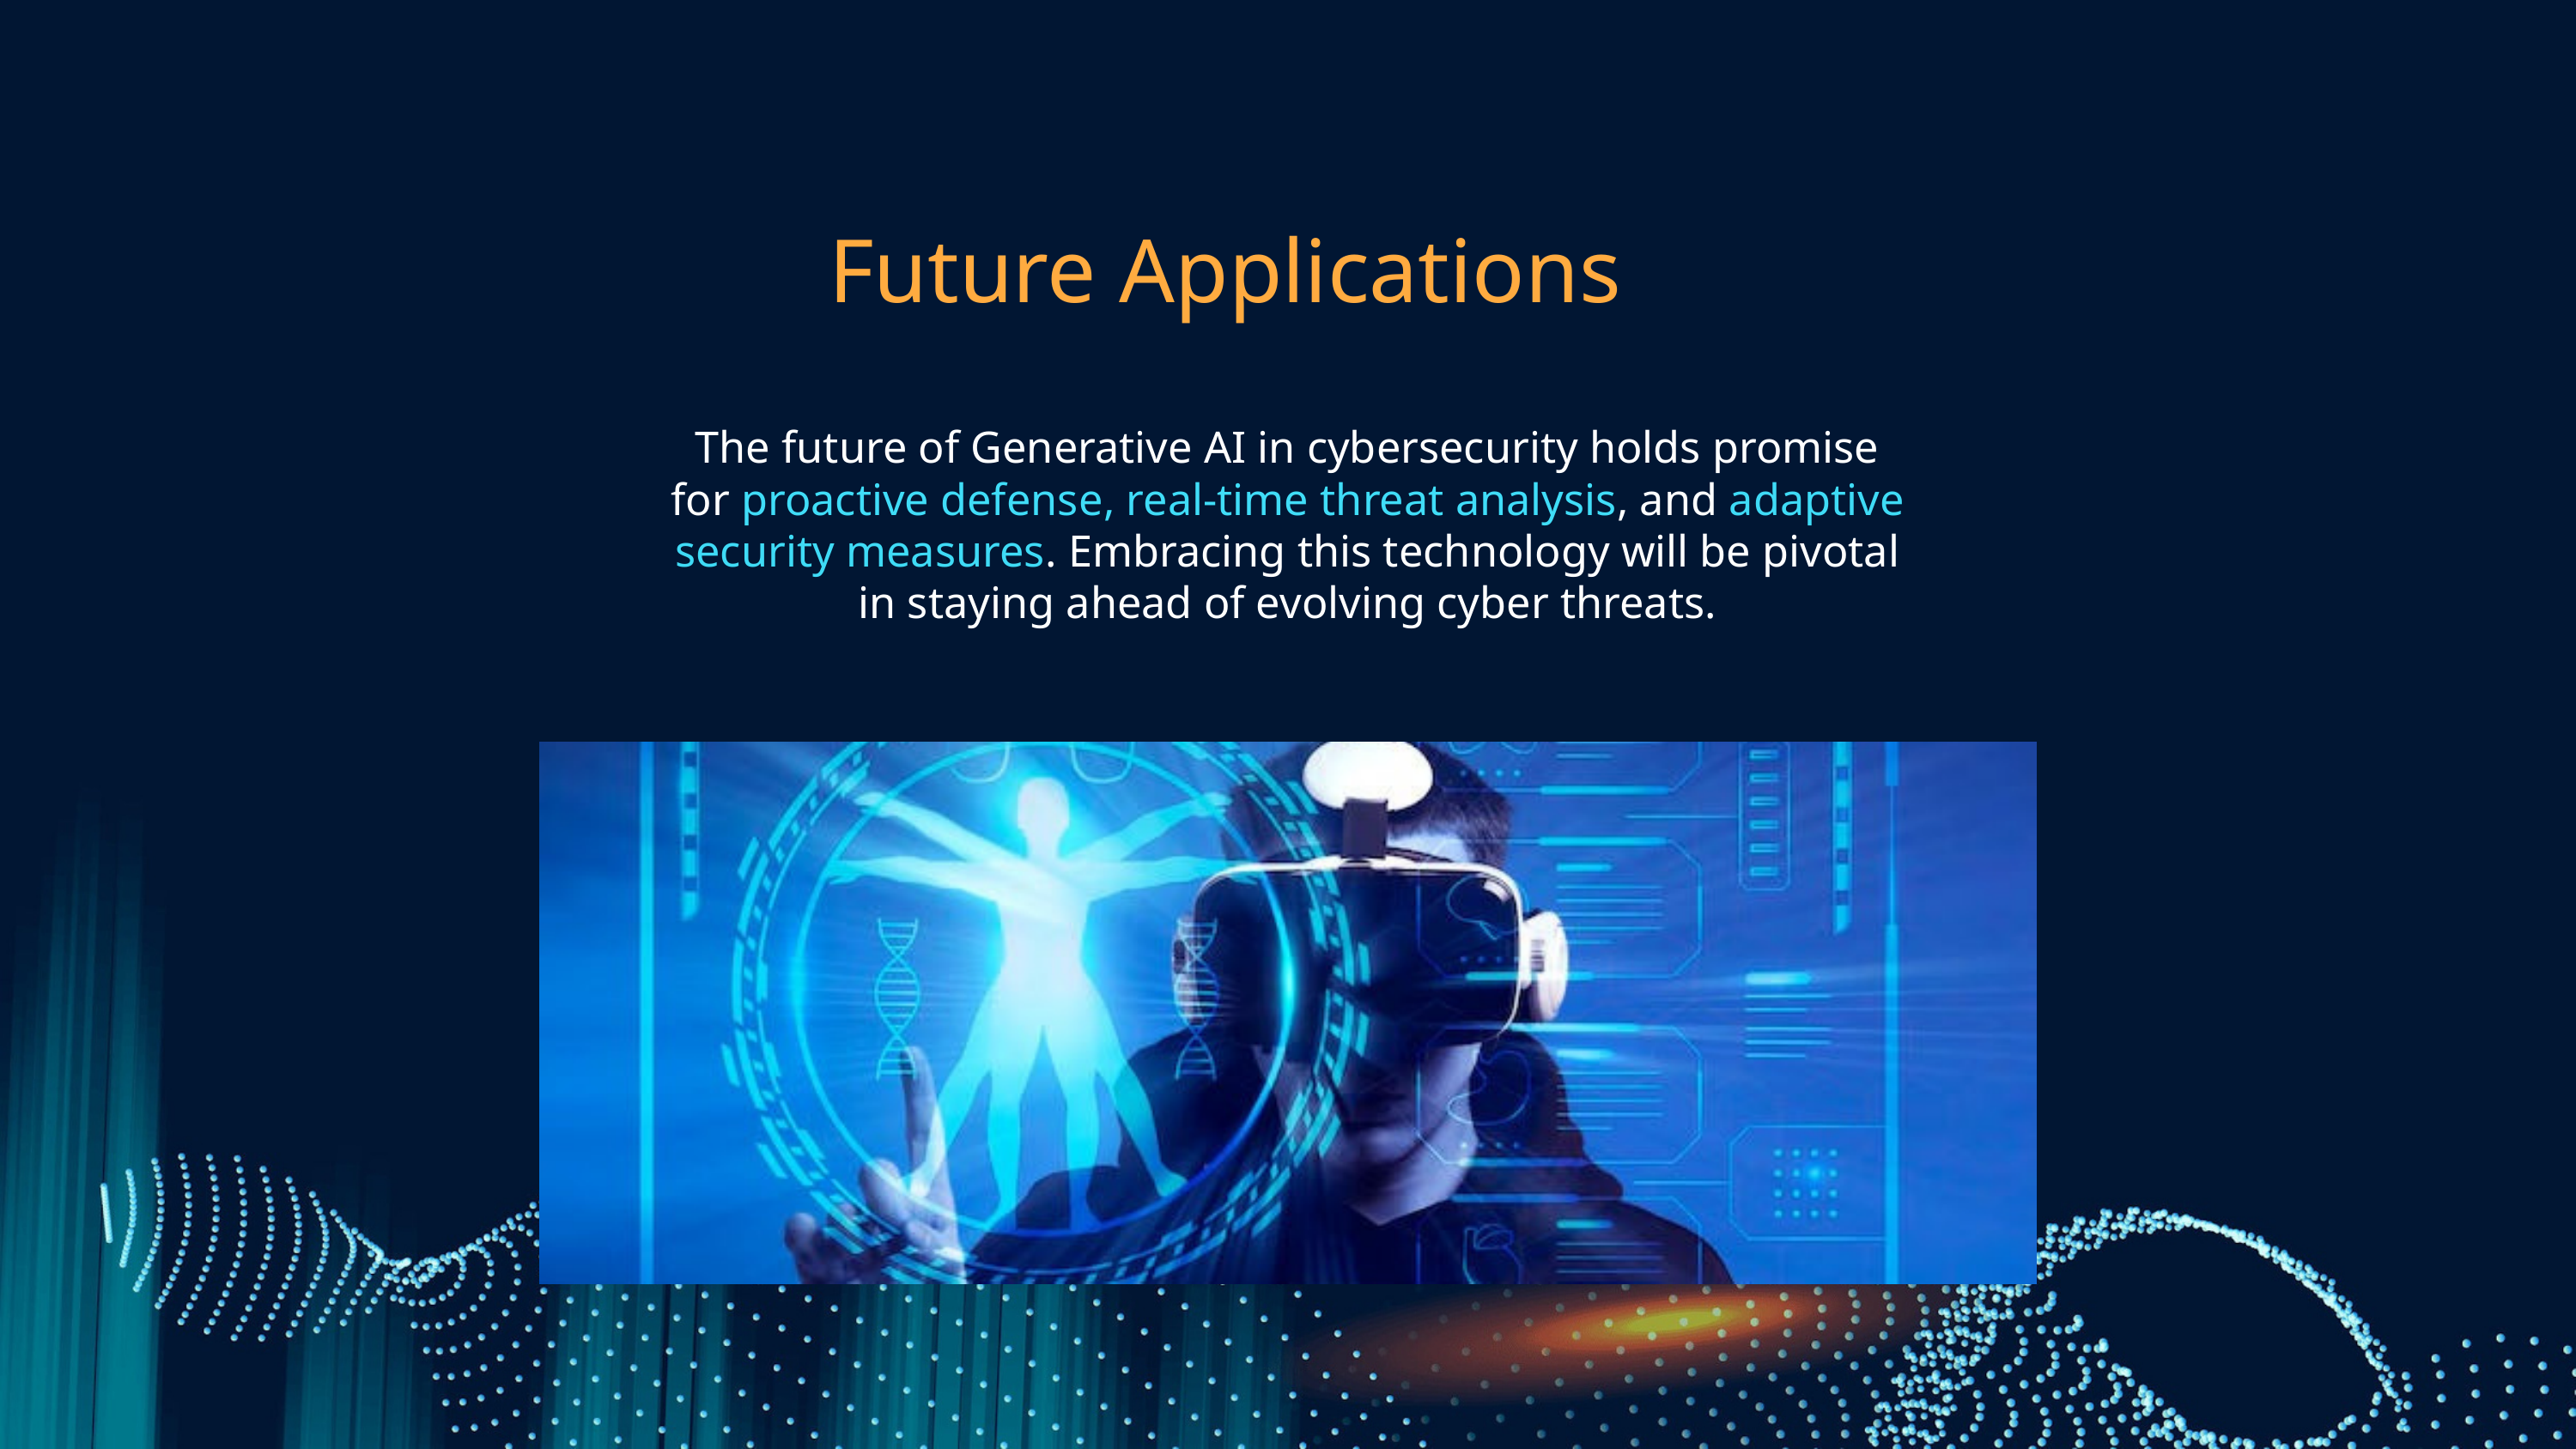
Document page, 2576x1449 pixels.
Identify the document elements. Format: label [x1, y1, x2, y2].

text_box [0, 0, 2576, 1449]
